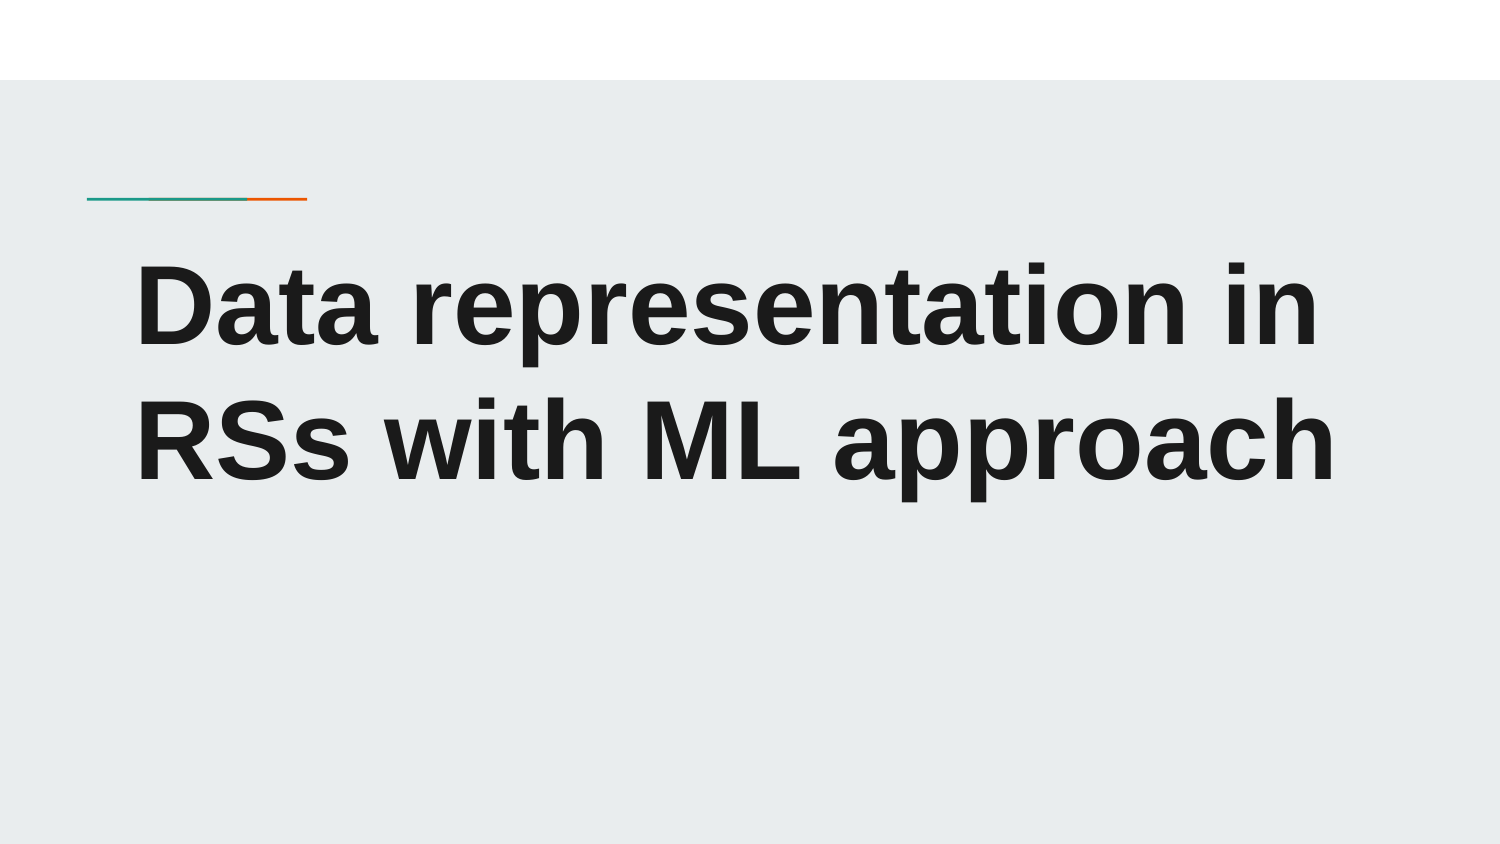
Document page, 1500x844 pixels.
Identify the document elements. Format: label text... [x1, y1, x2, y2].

title Data representation in RSs with ML approach [119, 216, 1381, 490]
